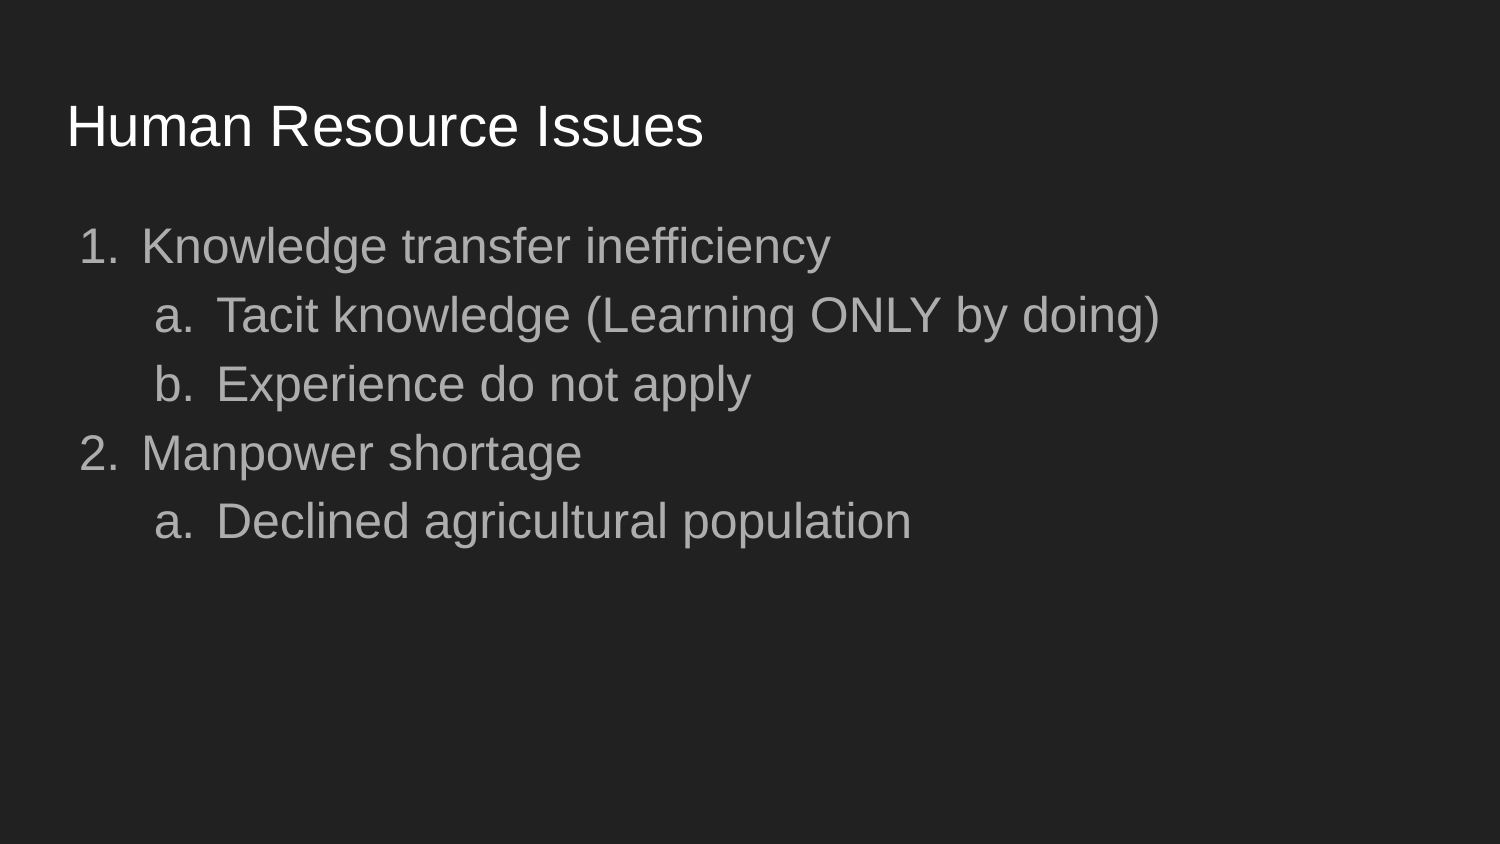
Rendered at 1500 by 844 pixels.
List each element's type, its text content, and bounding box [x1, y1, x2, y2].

title Human Resource Issues [51, 72, 1449, 167]
list Knowledge transfer inefficiency Tacit knowledge (Learning ONLY by doing) Experience do not apply Manpower shortage Declined agricultural population [51, 189, 1449, 750]
